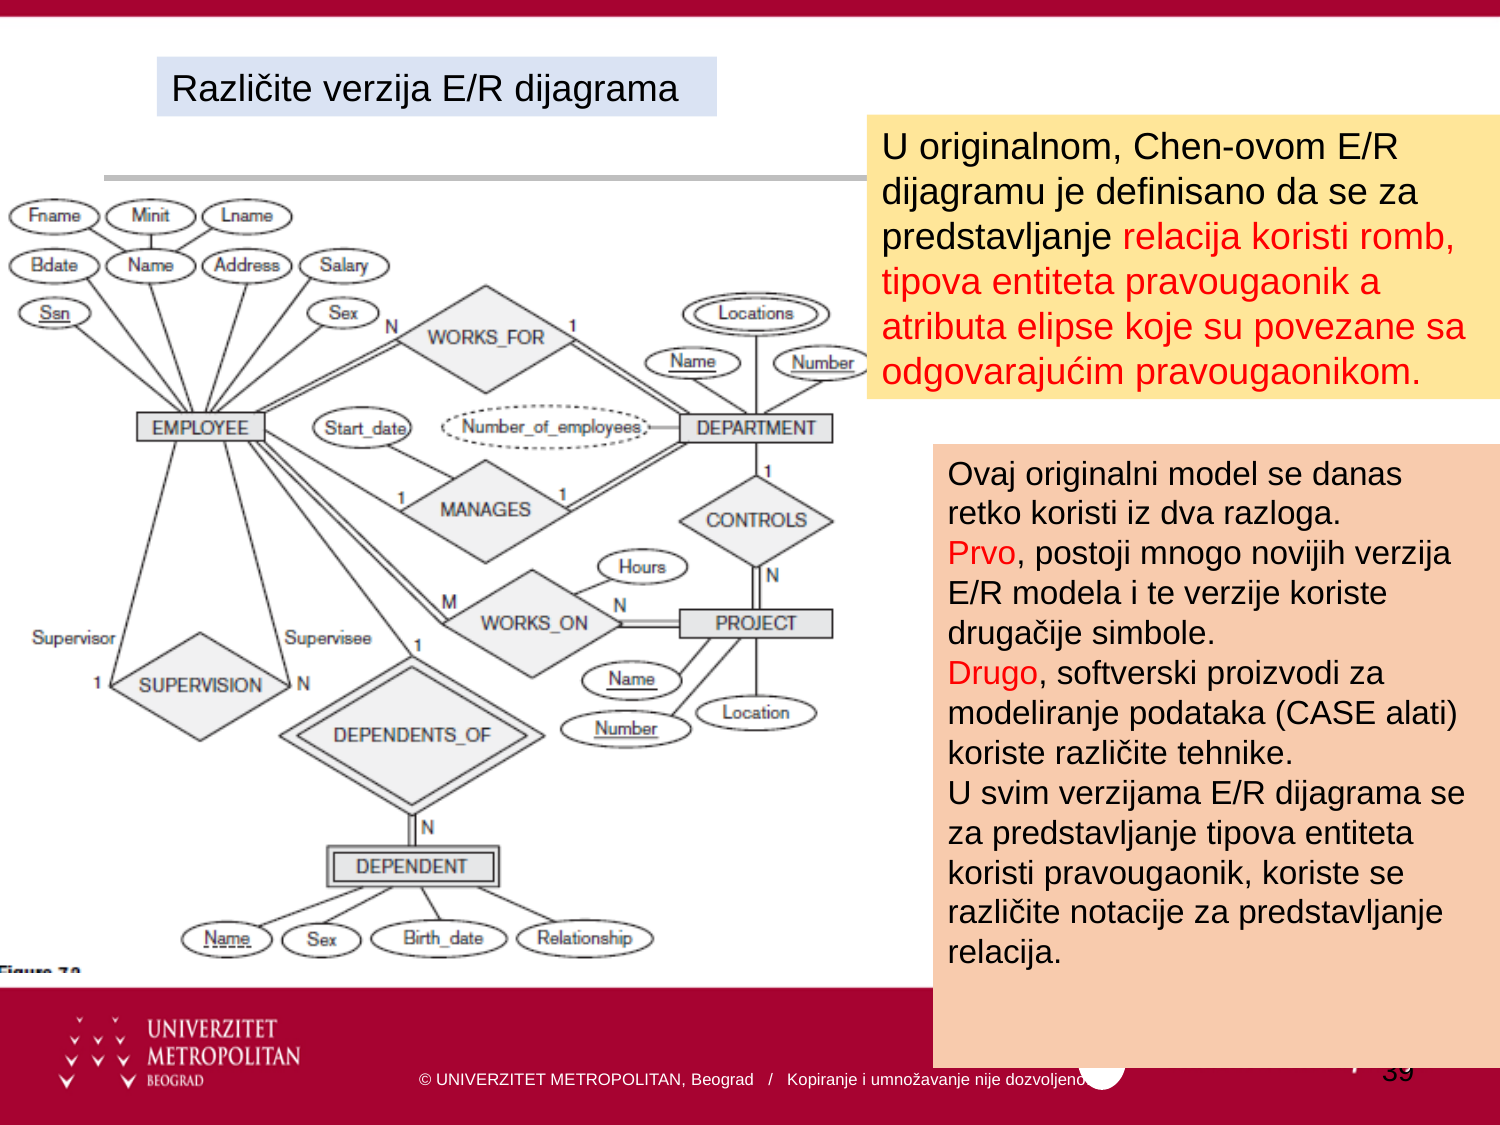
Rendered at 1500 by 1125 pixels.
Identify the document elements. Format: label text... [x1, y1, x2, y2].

picture [0, 0, 1500, 1125]
text_box U originalnom, Chen-ovom E/R dijagramu je definisano da se za predstavljanje relacija koristi romb, tipova entiteta pravougaonik a atributa elipse koje su povezane sa odgovarajućim pravougaonikom. [866, 114, 1500, 400]
text_box Ovaj originalni model se danas retko koristi iz dva razloga. Prvo, postoji mnogo novijih verzija E/R modela i te verzije koriste drugačije simbole. Drugo, softverski proizvodi za modeliranje podataka (CASE alati) koriste različite tehnike. U svim verzijama E/R dijagrama se za predstavljanje tipova entiteta koristi pravougaonik, koriste se različite notacije za predstavljanje relacija. [933, 444, 1500, 1068]
text_box Različite verzija E/R dijagrama [156, 56, 717, 117]
slide_number 39 [1367, 1068, 1500, 1103]
